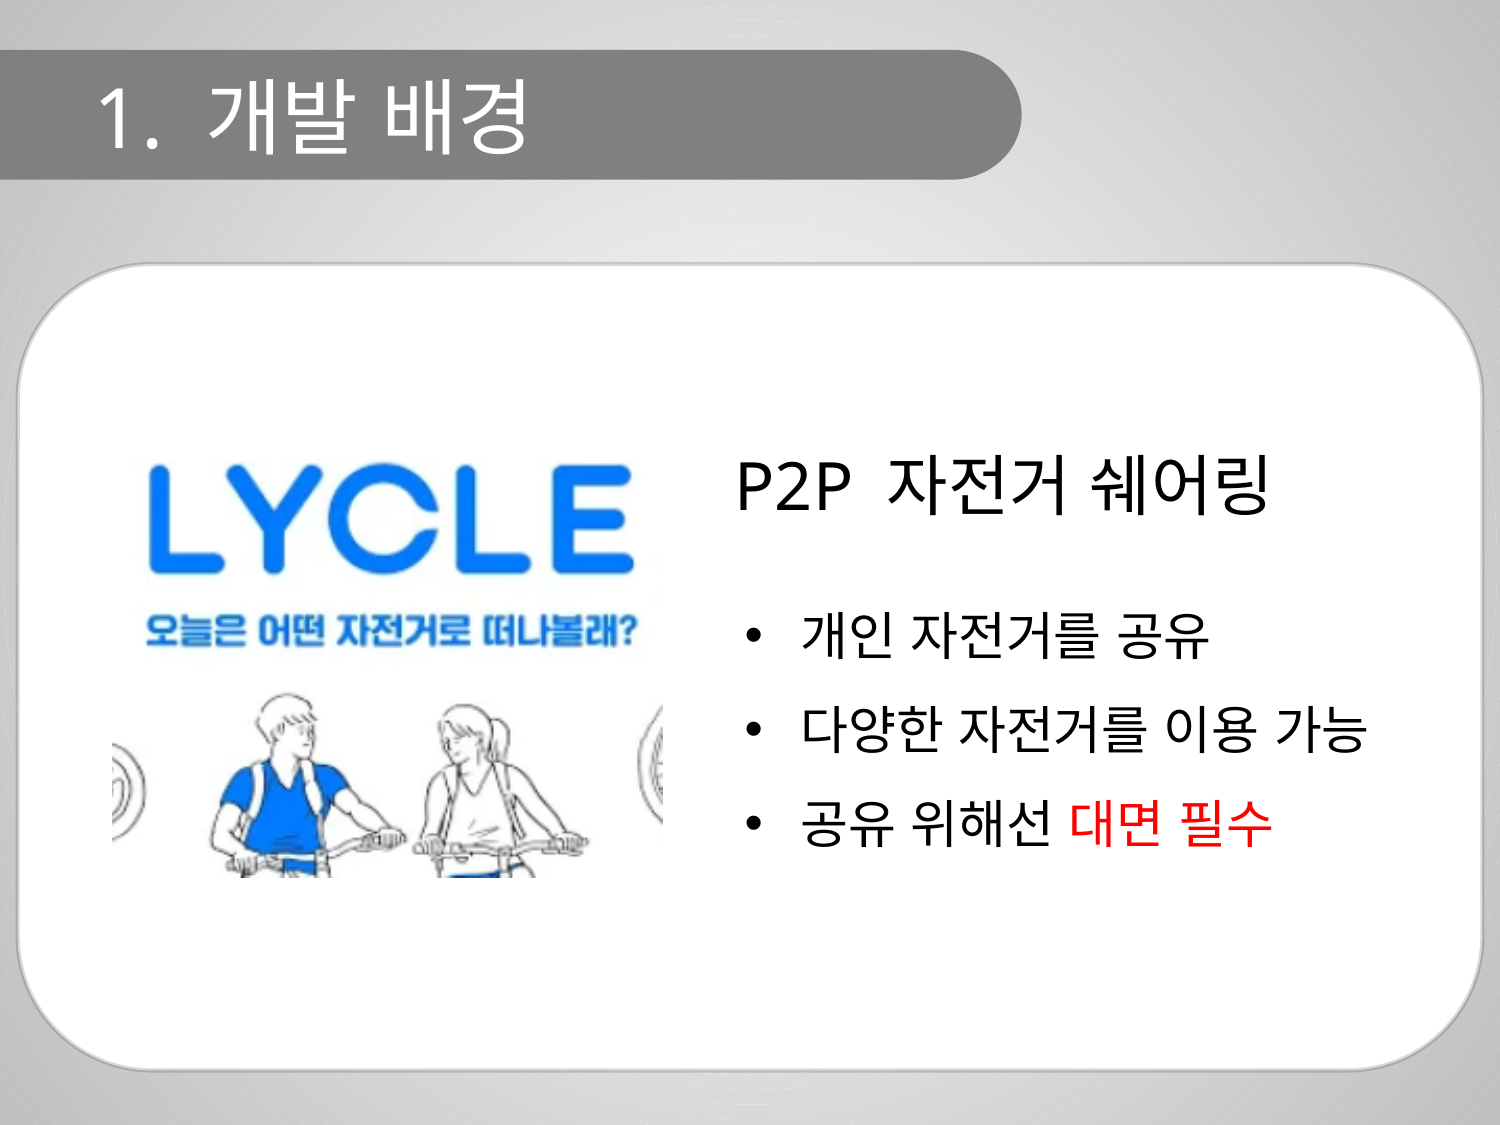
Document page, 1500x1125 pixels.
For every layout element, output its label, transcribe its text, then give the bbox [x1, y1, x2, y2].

text_box [15, 261, 1485, 1073]
text_box P2P 자전거 쉐어링 [719, 436, 1290, 532]
text_box 개인 자전거를 공유 다양한 자전거를 이용 가능 공유 위해선 대면 필수 [729, 564, 1385, 861]
text_box 1. 개발 배경 [0, 47, 1024, 182]
picture [111, 408, 663, 879]
